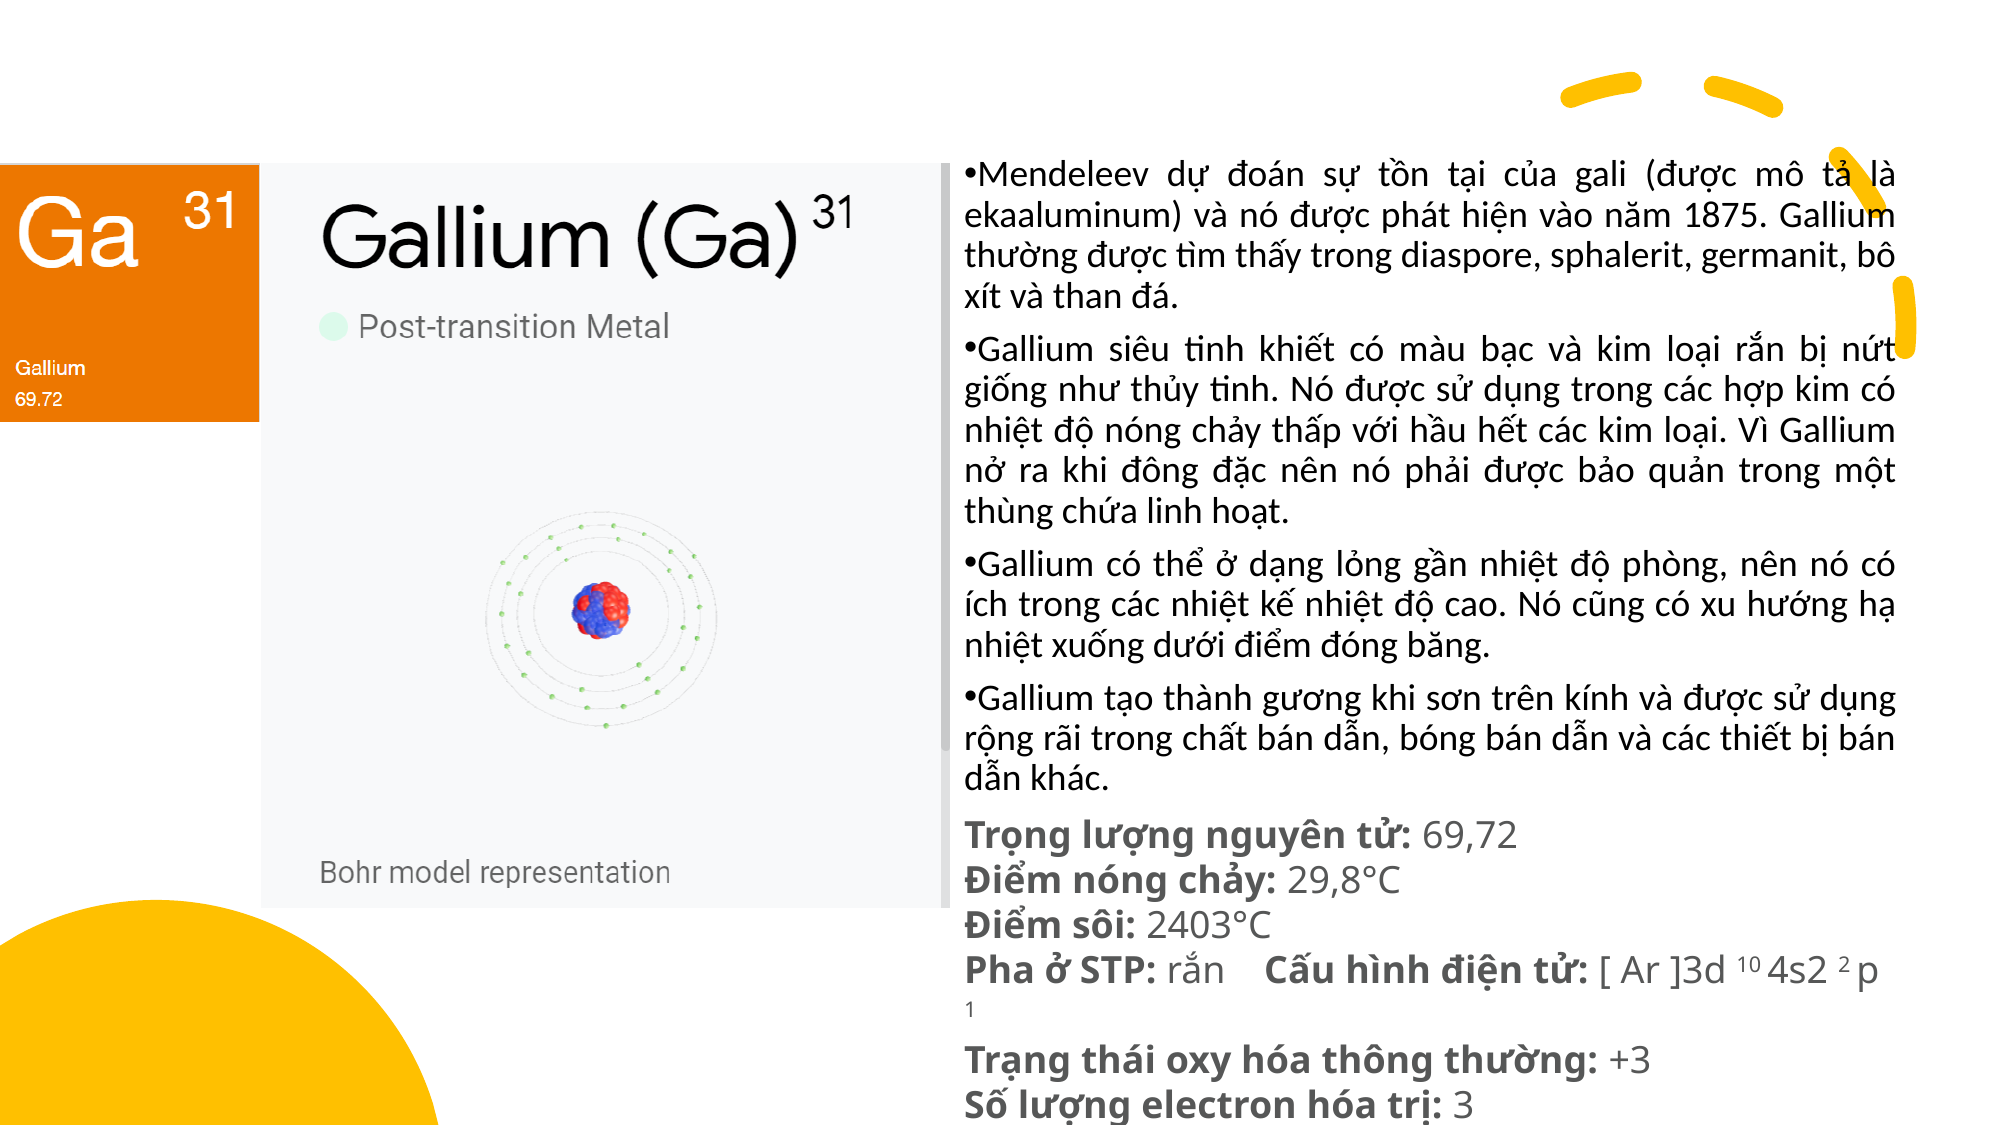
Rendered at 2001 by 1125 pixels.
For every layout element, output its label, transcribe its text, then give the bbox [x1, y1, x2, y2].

text_box [0, 0, 2000, 1125]
text_box [0, 898, 440, 1125]
picture [0, 163, 950, 908]
text_box [1561, 79, 1830, 147]
text_box Mendeleev dự đoán sự tồn tại của gali (được mô tả là ekaaluminum) và nó được phát hiện vào năm 1875. Gallium thường được tìm thấy trong diaspore, sphalerit, germanit, bô xít và than đá. Gallium siêu tinh khiết có màu bạc và kim loại rắn bị nứt giống như thủy tinh. Nó được sử dụng trong các hợp kim có nhiệt độ nóng chảy thấp với hầu hết các kim loại. Vì Gallium nở ra khi đông đặc nên nó phải được bảo quản trong một thùng chứa linh hoạt. Gallium có thể ở dạng lỏng gần nhiệt độ phòng, nên nó có ích trong các nhiệt kế nhiệt độ cao. Nó cũng có xu hướng hạ nhiệt xuống dưới điểm đóng băng. Gallium tạo thành gương khi sơn trên kính và được sử dụng rộng rãi trong chất bán dẫn, bóng bán dẫn và các thiết bị bán dẫn khác. Trọng lượng nguyên tử: 69,72 Điểm nóng chảy: 29,8°C Điểm sôi: 2403°C Pha ở STP: rắn Cấu hình điện tử: [ Ar ]3d 10 4s2 2 p 1 Trạng thái oxy hóa thông thường: +3 Số lượng electron hóa trị: 3 [949, 147, 1913, 1026]
